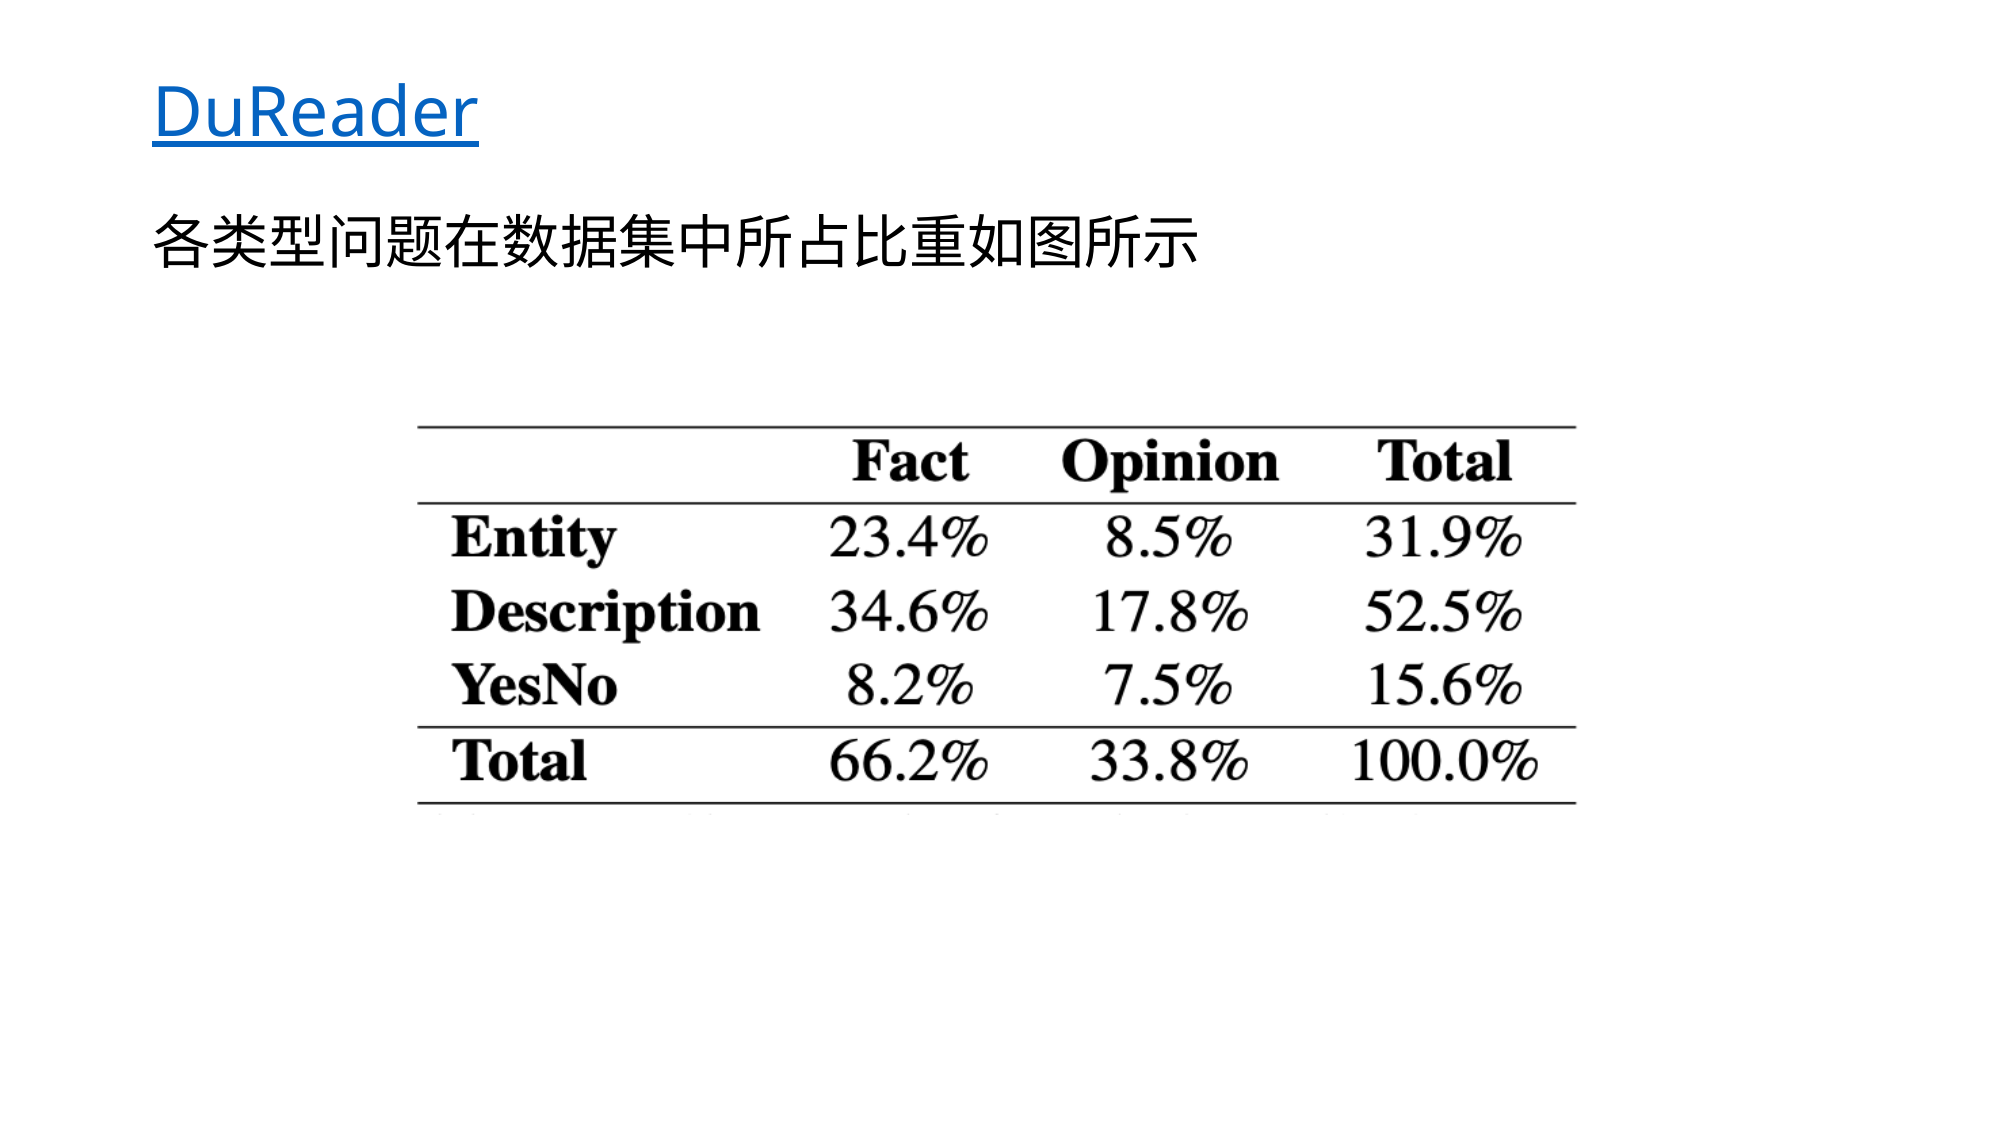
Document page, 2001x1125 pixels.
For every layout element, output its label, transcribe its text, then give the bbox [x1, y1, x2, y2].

picture [393, 388, 1607, 815]
list 各类型问题在数据集中所占比重如图所示 [137, 205, 1863, 920]
text_box DuReader [137, 59, 1863, 161]
